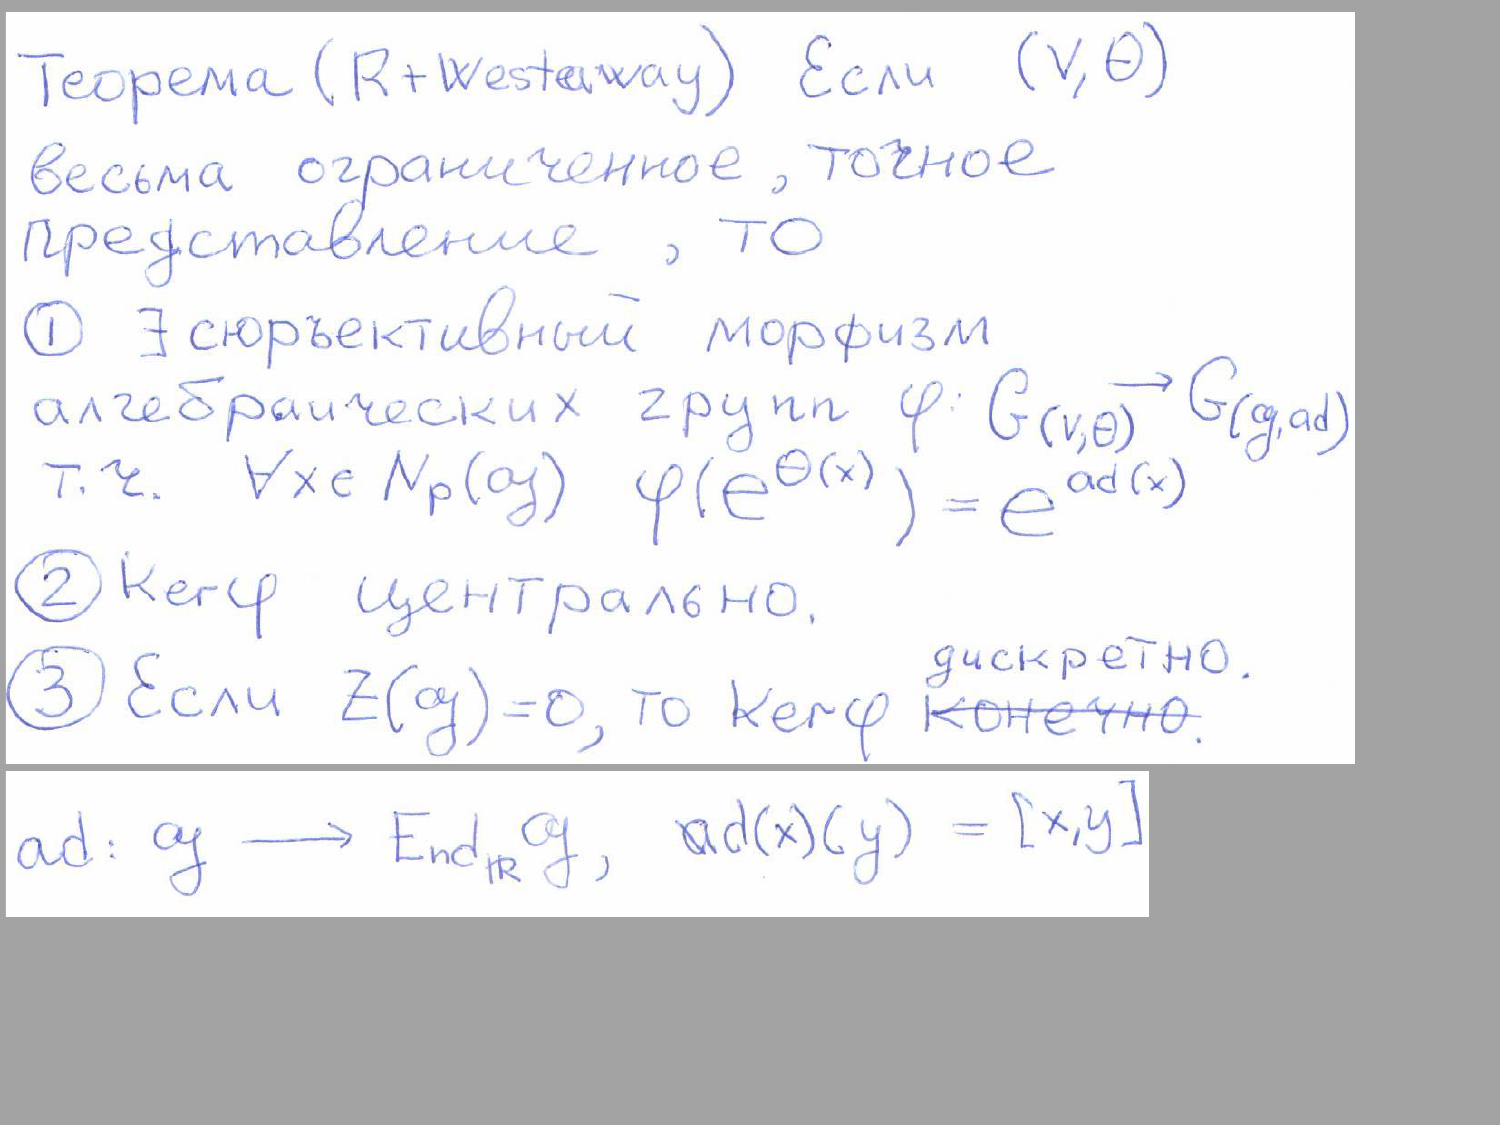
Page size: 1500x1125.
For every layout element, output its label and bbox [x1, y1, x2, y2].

picture [5, 771, 1150, 918]
picture [5, 12, 1356, 764]
